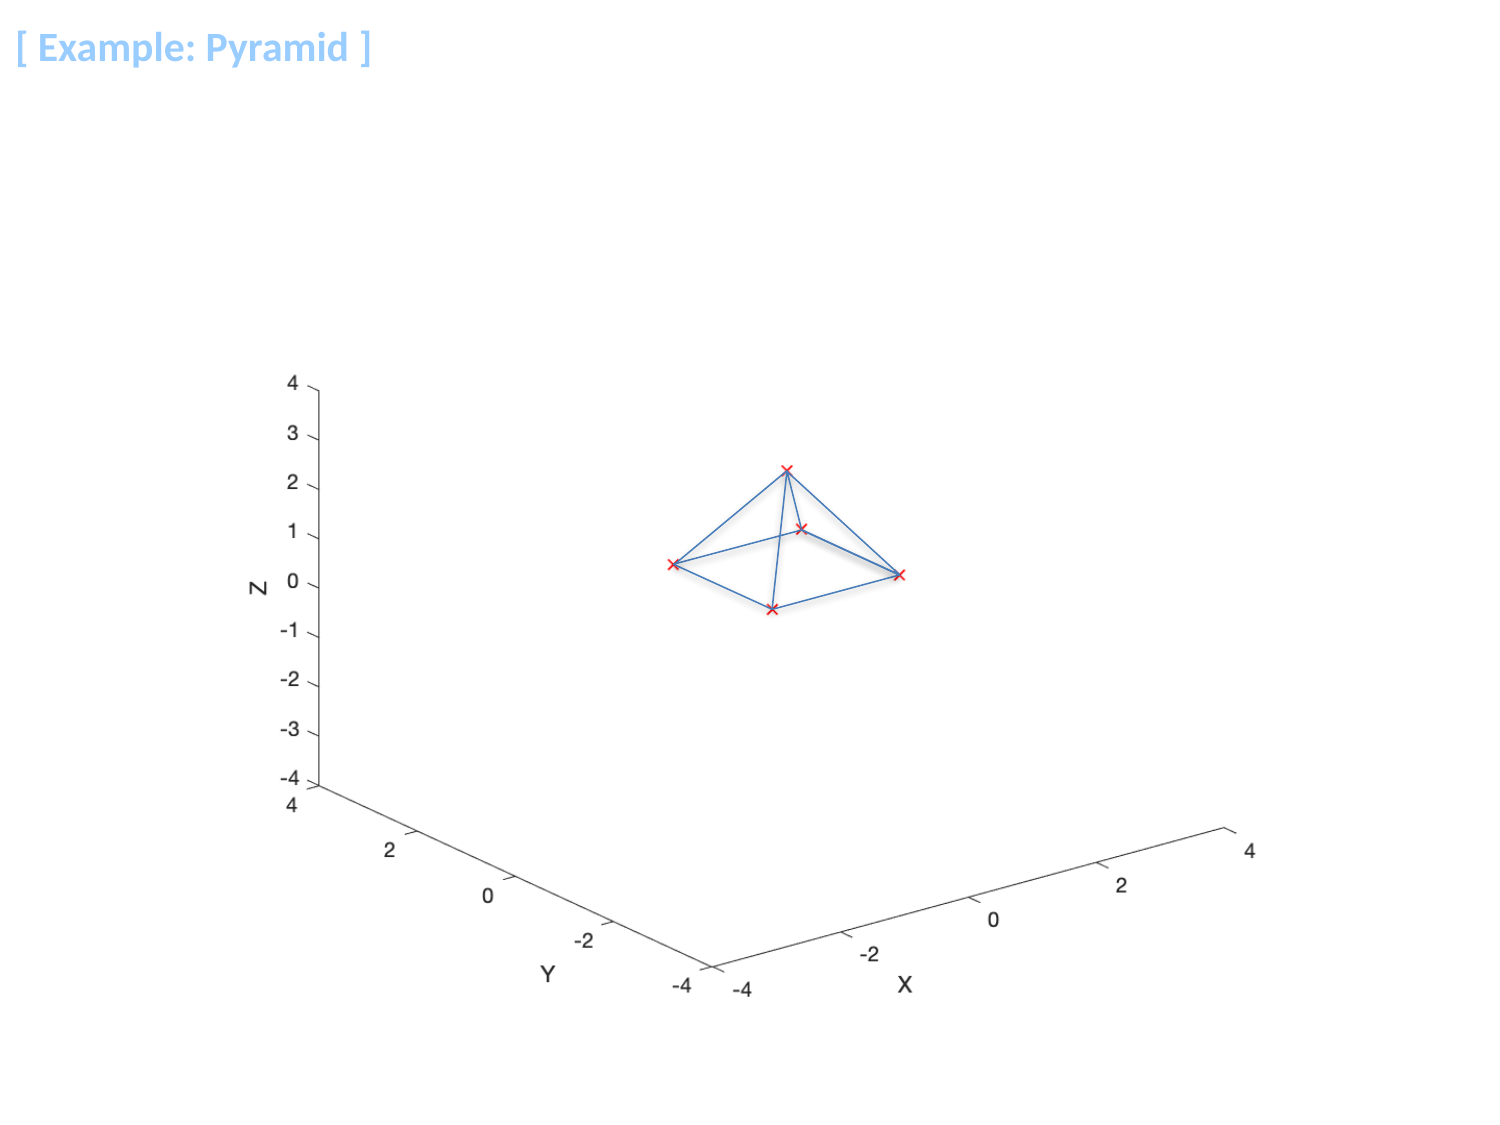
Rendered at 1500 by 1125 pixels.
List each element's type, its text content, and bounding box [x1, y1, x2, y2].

picture [211, 291, 1289, 1028]
title [ Example: Pyramid ] [0, 12, 660, 99]
